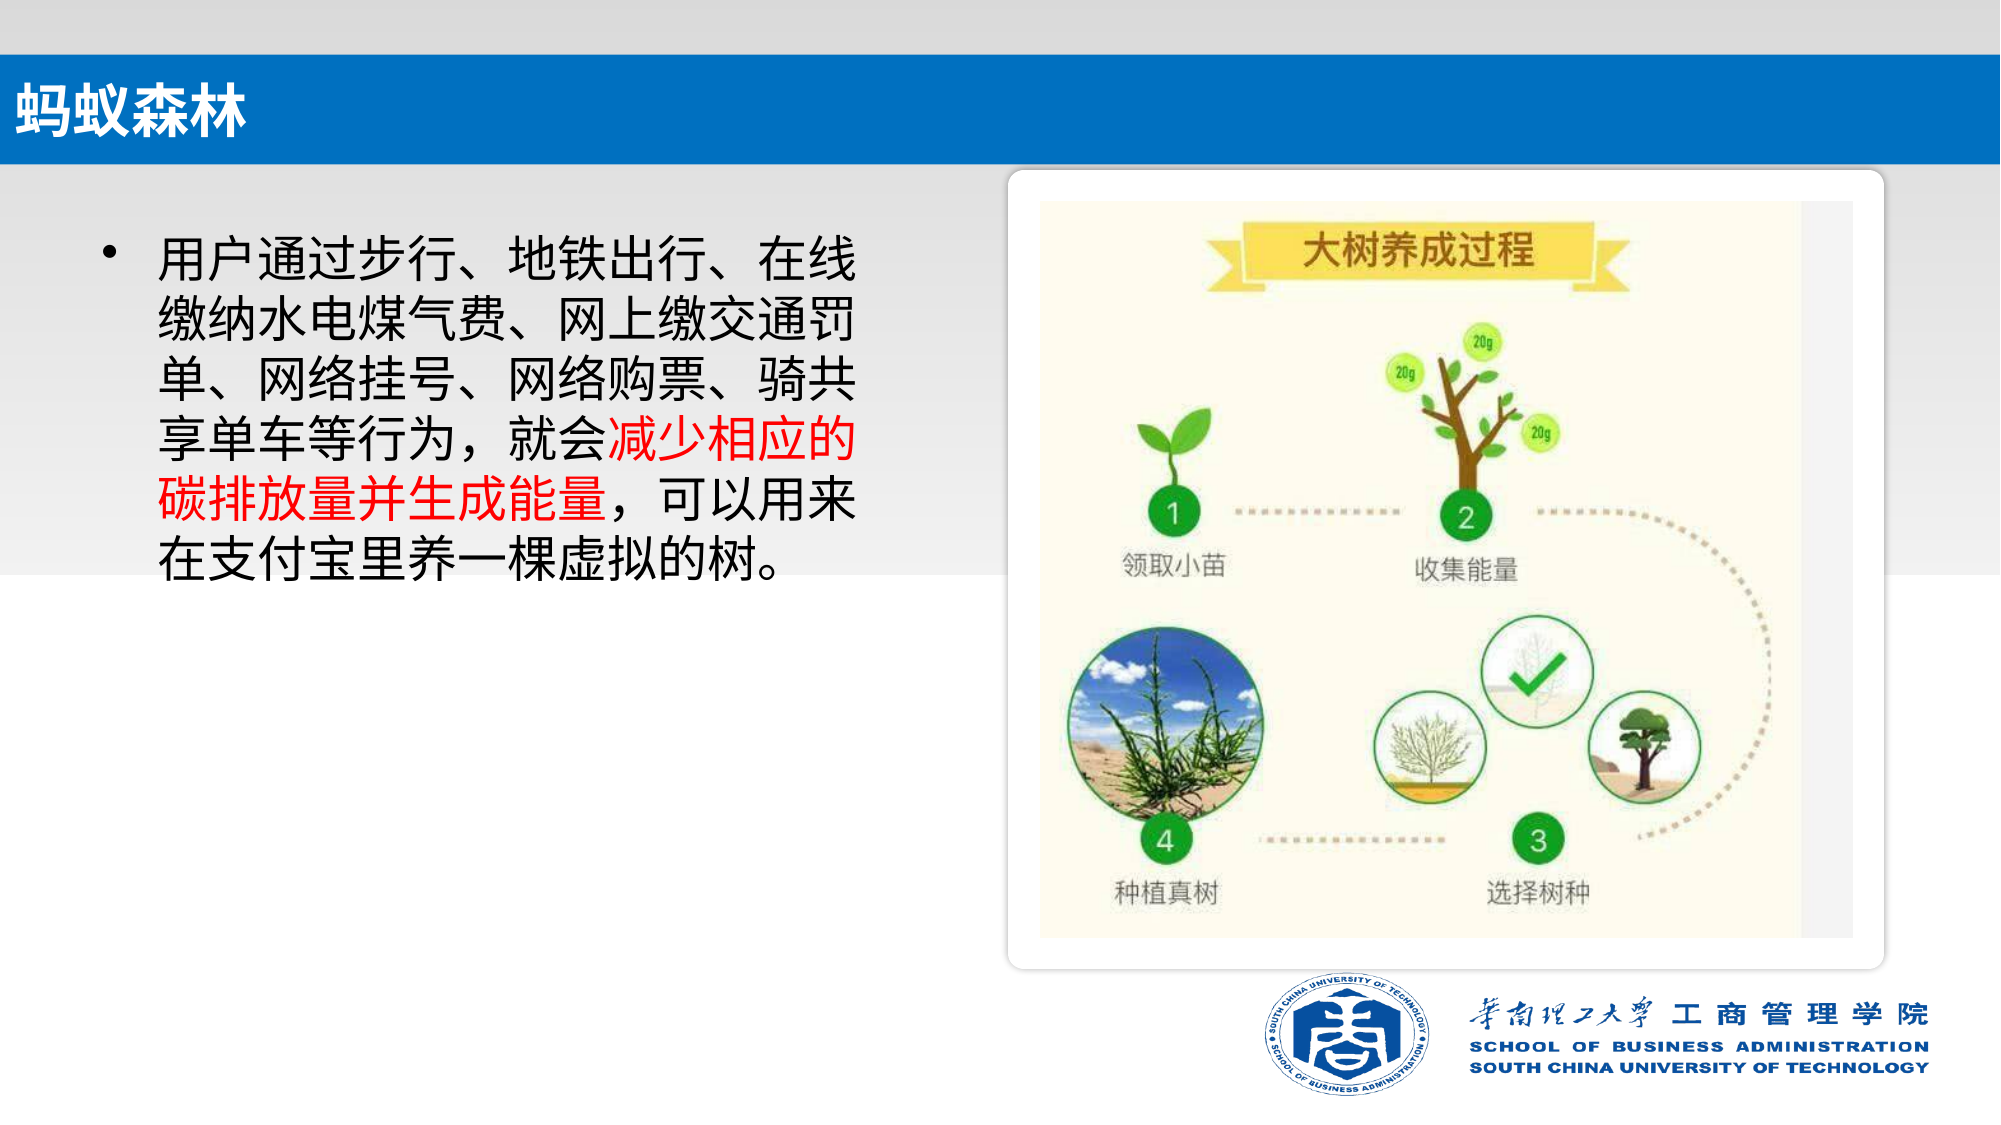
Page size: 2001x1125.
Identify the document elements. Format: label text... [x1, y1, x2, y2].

picture [1039, 200, 1854, 939]
title 蚂蚁森林 [0, 54, 2000, 165]
picture [1241, 941, 1961, 1125]
list 用户通过步行、地铁出行、在线缴纳水电煤气费、网上缴交通罚单、网络挂号、网络购票、骑共享单车等行为，就会减少相应的碳排放量并生成能量，可以用来在支付宝里养一棵虚拟的树。 [86, 219, 890, 1006]
